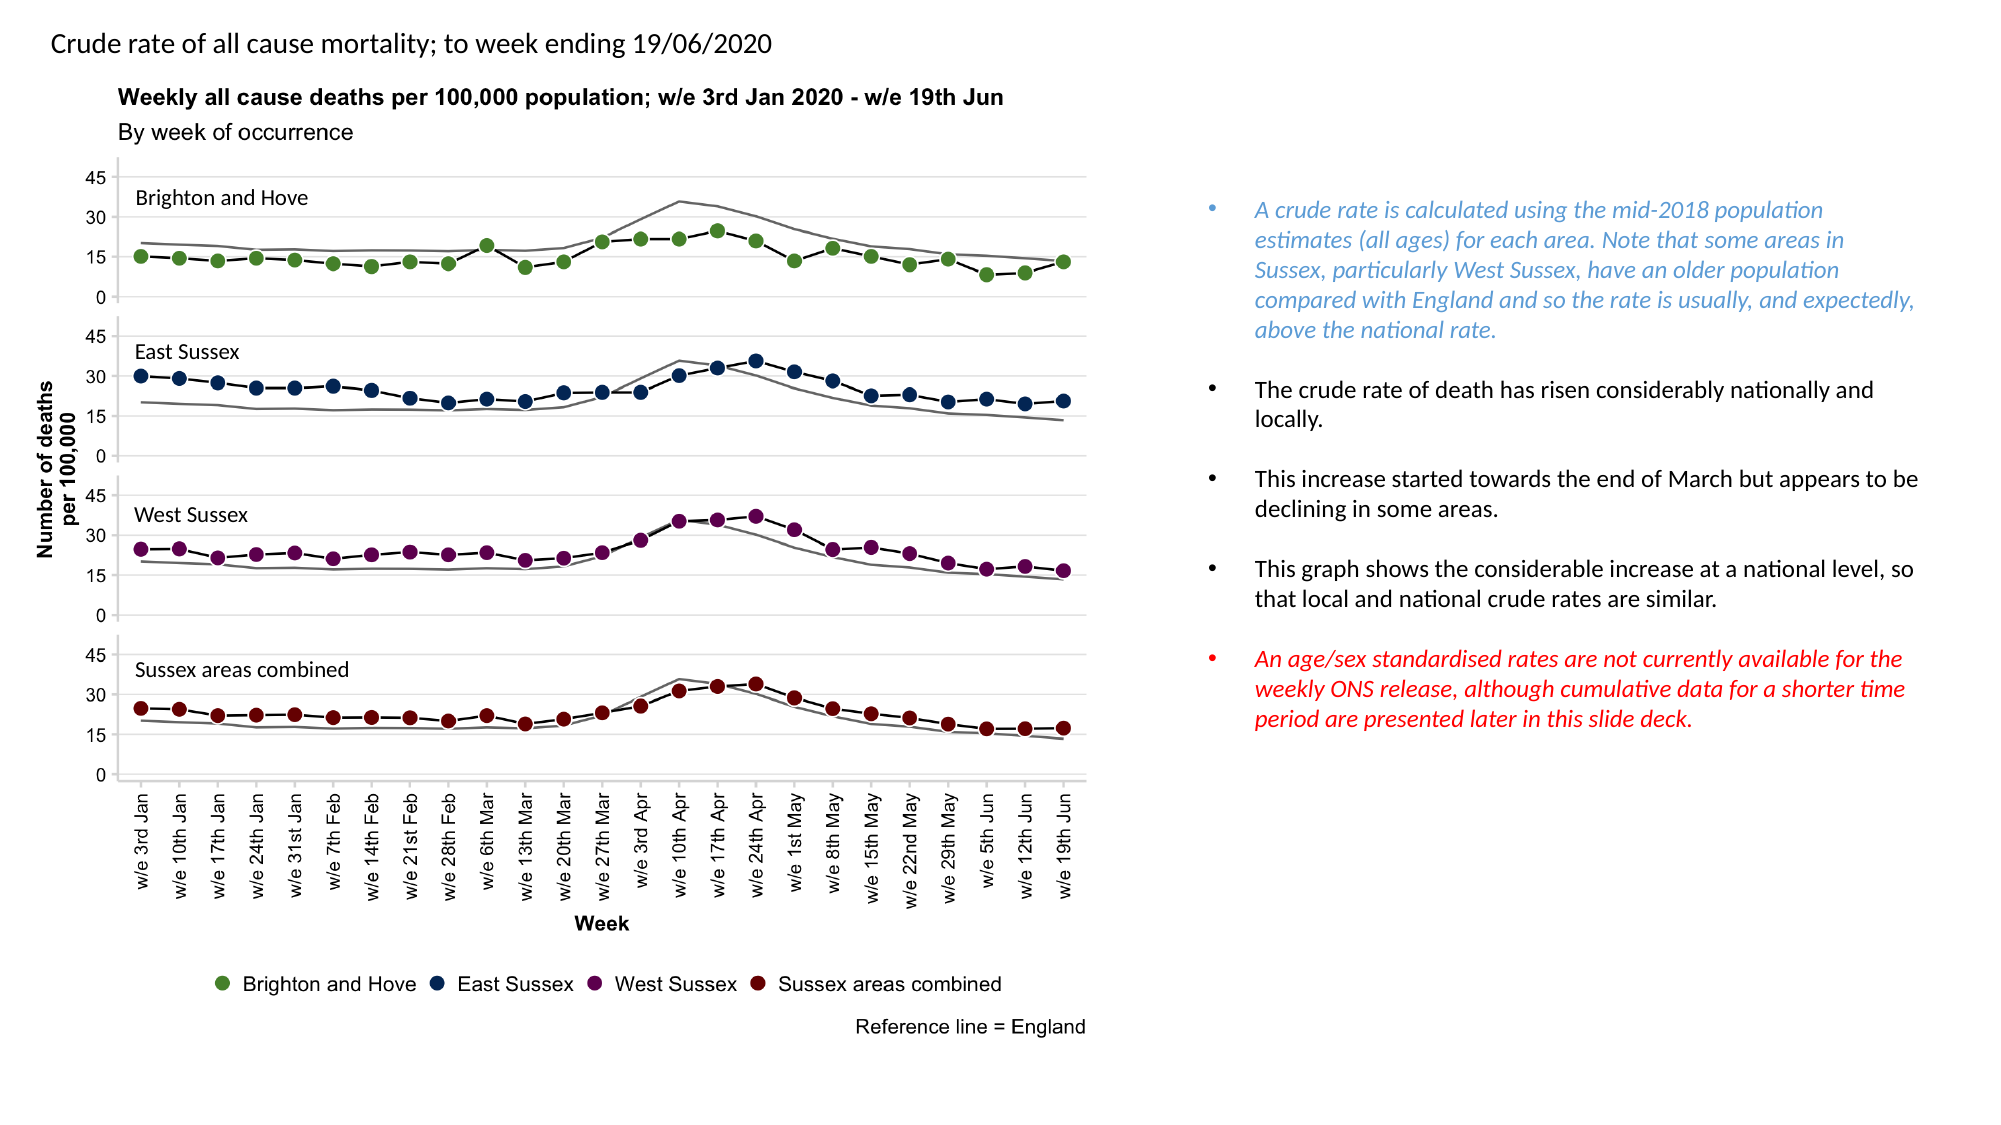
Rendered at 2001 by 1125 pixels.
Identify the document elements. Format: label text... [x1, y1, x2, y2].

text_box A crude rate is calculated using the mid-2018 population estimates (all ages) for each area. Note that some areas in Sussex, particularly West Sussex, have an older population compared with England and so the rate is usually, and expectedly, above the national rate. The crude rate of death has risen considerably nationally and locally. This increase started towards the end of March but appears to be declining in some areas. This graph shows the considerable increase at a national level, so that local and national crude rates are similar. An age/sex standardised rates are not currently available for the weekly ONS release, although cumulative data for a shorter time period are presented later in this slide deck. [1193, 186, 1937, 740]
text_box Crude rate of all cause mortality; to week ending 19/06/2020 [36, 16, 788, 67]
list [24, 75, 1099, 1050]
